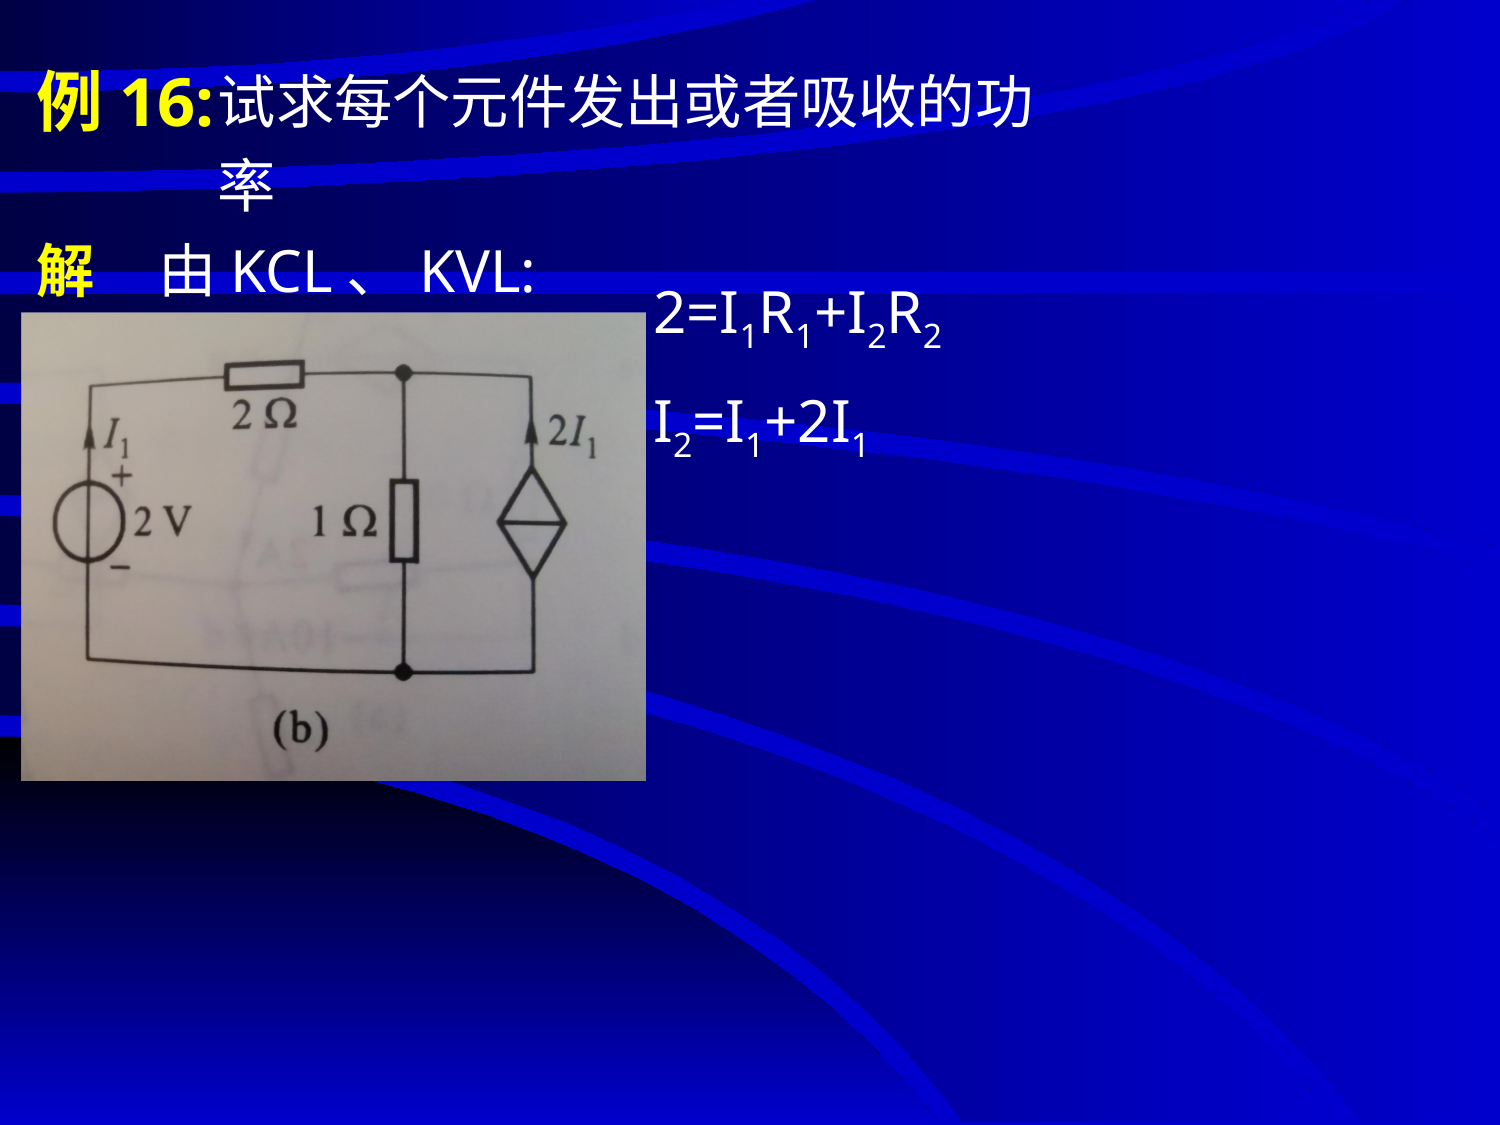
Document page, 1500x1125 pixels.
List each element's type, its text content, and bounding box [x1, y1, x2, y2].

picture [22, 234, 646, 859]
title 例16: [21, 6, 275, 194]
text_box 试求每个元件发出或者吸收的功率 [203, 43, 1070, 227]
text_box 解 [21, 227, 143, 312]
text_box 由KCL、KVL: [143, 227, 744, 312]
text_box 2=I1R1+I2R2 I2=I1+2I1 [638, 268, 1335, 472]
